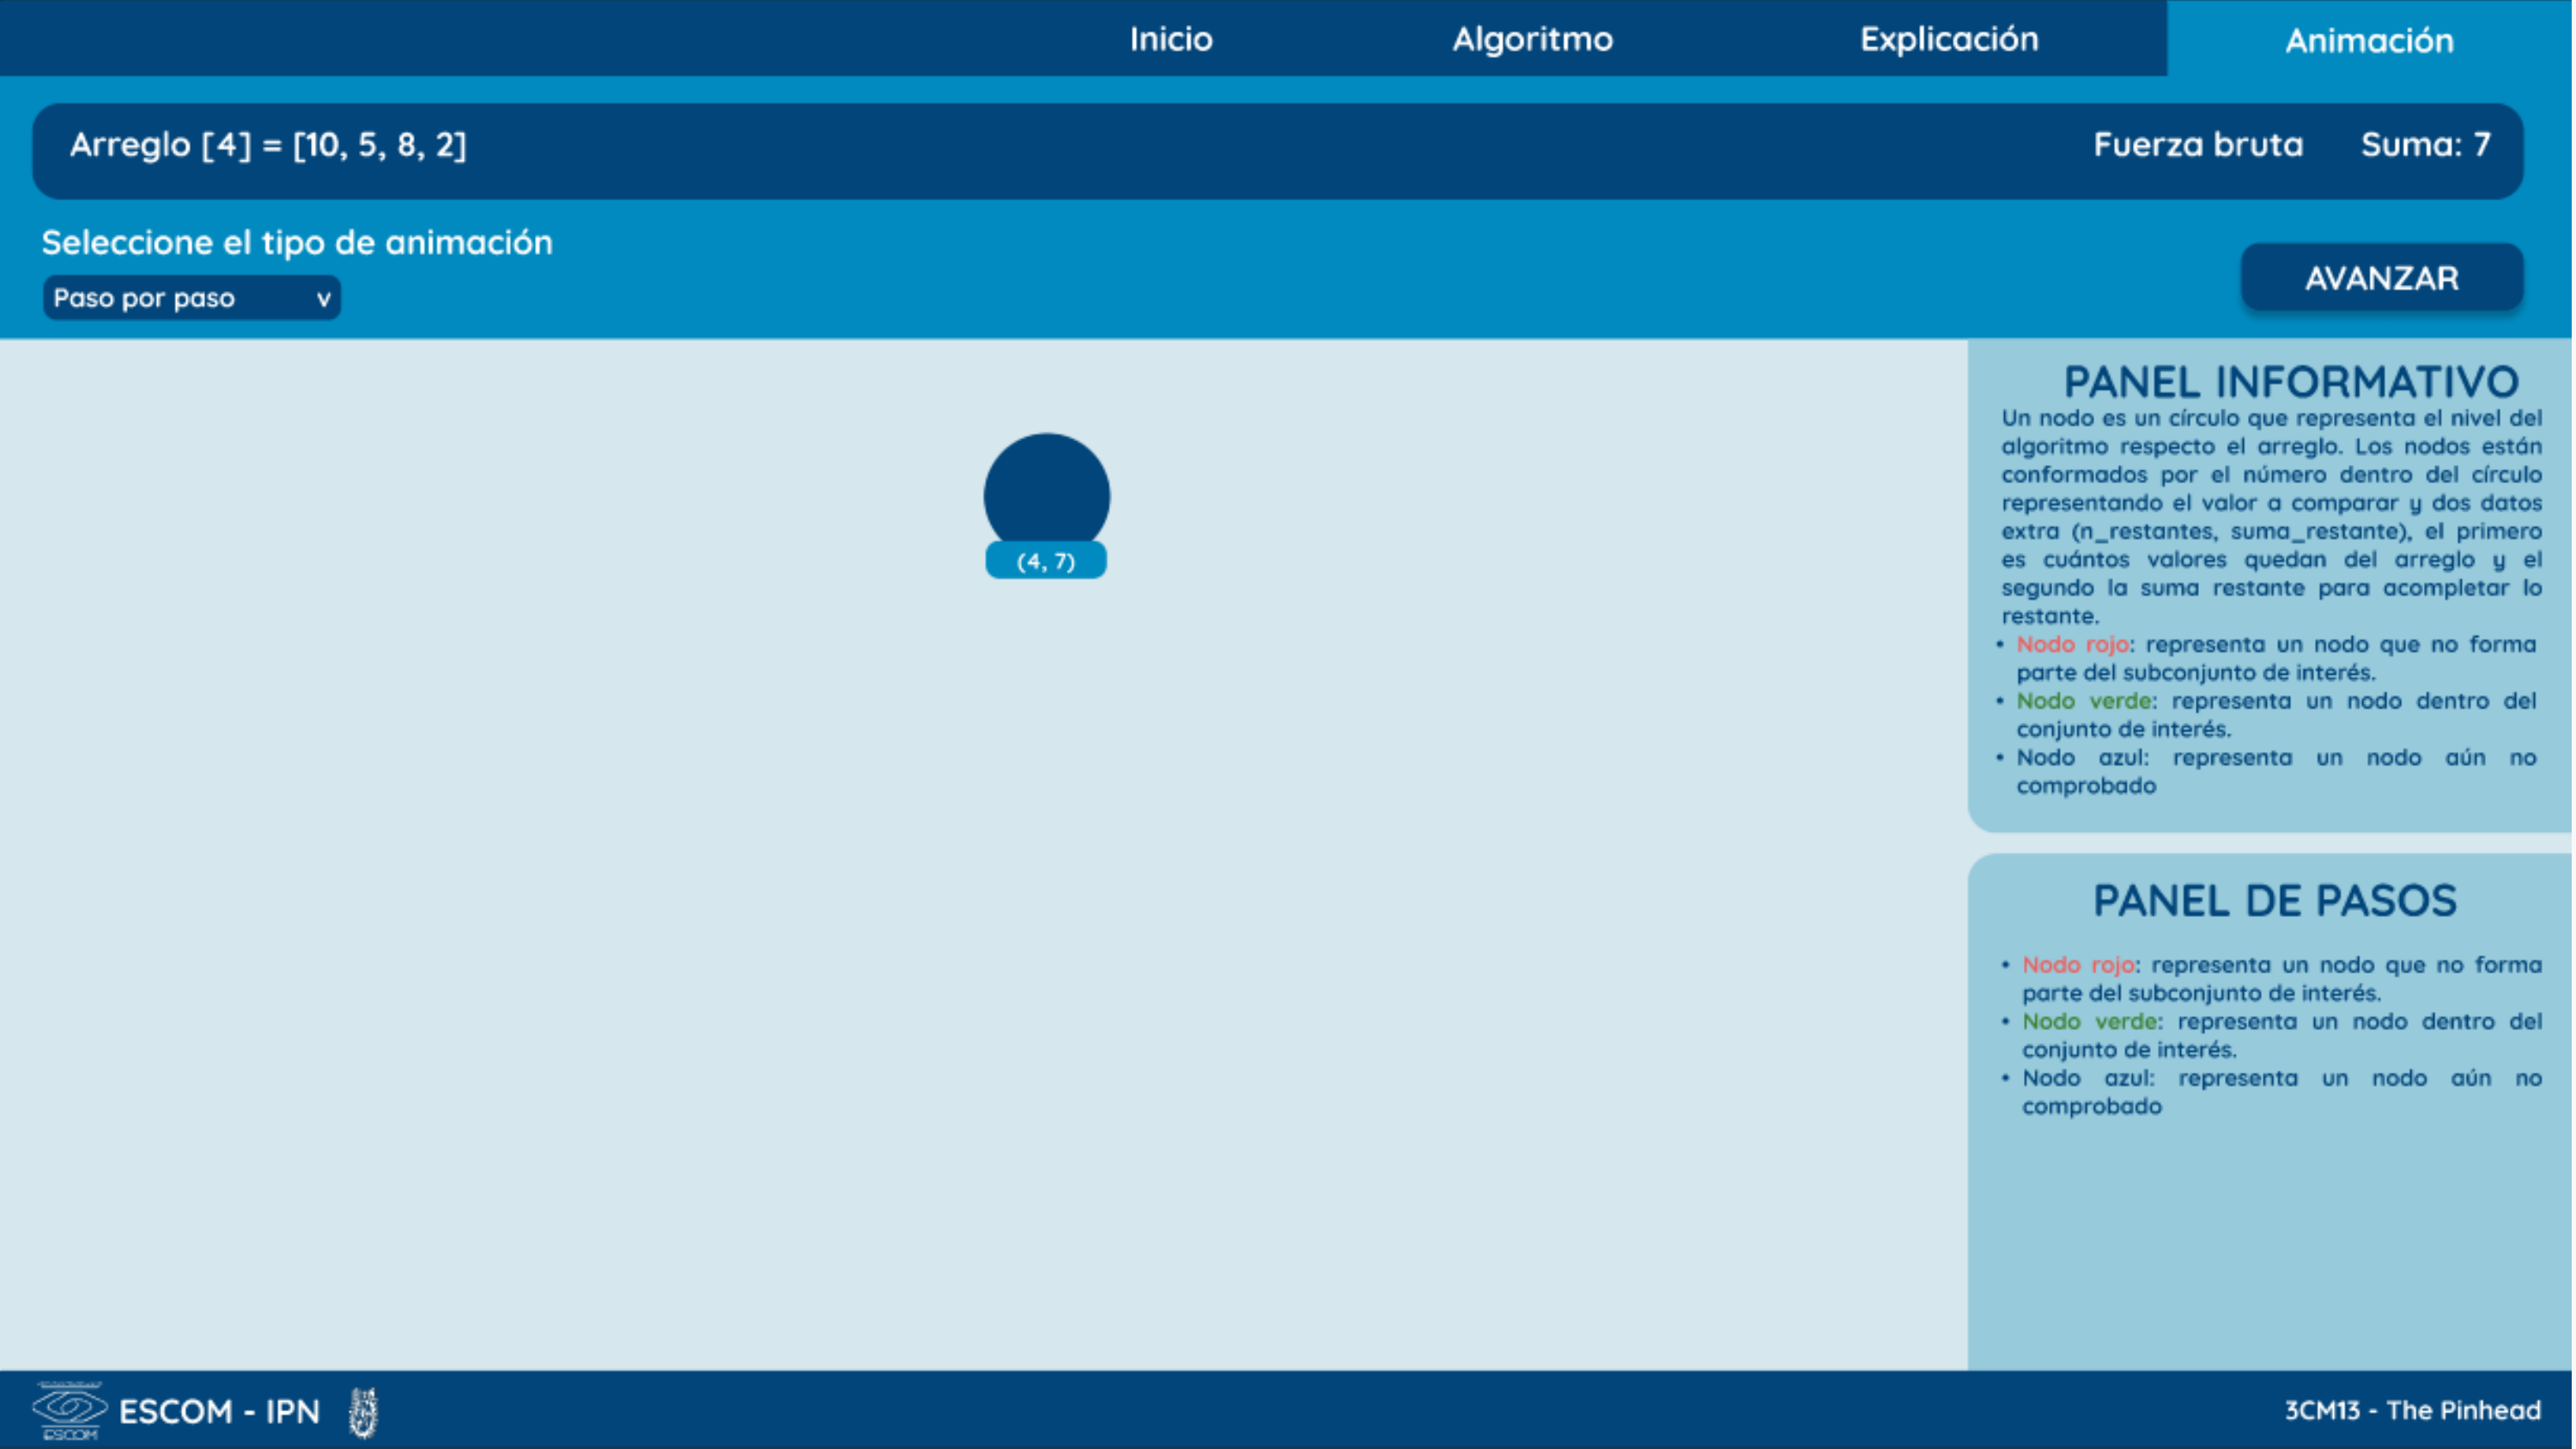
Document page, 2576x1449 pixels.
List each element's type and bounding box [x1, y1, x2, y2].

picture [128, 229, 152, 256]
picture [408, 235, 424, 254]
picture [45, 276, 340, 319]
picture [335, 229, 375, 256]
picture [437, 235, 485, 255]
picture [2329, 33, 2366, 53]
picture [83, 229, 89, 254]
picture [0, 0, 2166, 75]
picture [2242, 244, 2523, 310]
picture [245, 229, 251, 254]
picture [488, 229, 512, 256]
picture [155, 235, 213, 256]
picture [386, 235, 405, 255]
picture [223, 235, 242, 256]
picture [2287, 27, 2326, 53]
picture [92, 235, 127, 256]
picture [33, 104, 2523, 199]
picture [536, 235, 552, 254]
picture [2408, 26, 2454, 53]
picture [0, 338, 2572, 1449]
picture [2368, 34, 2405, 53]
picture [261, 231, 274, 254]
picture [513, 227, 533, 256]
picture [43, 229, 81, 256]
picture [276, 229, 325, 262]
picture [428, 229, 433, 254]
